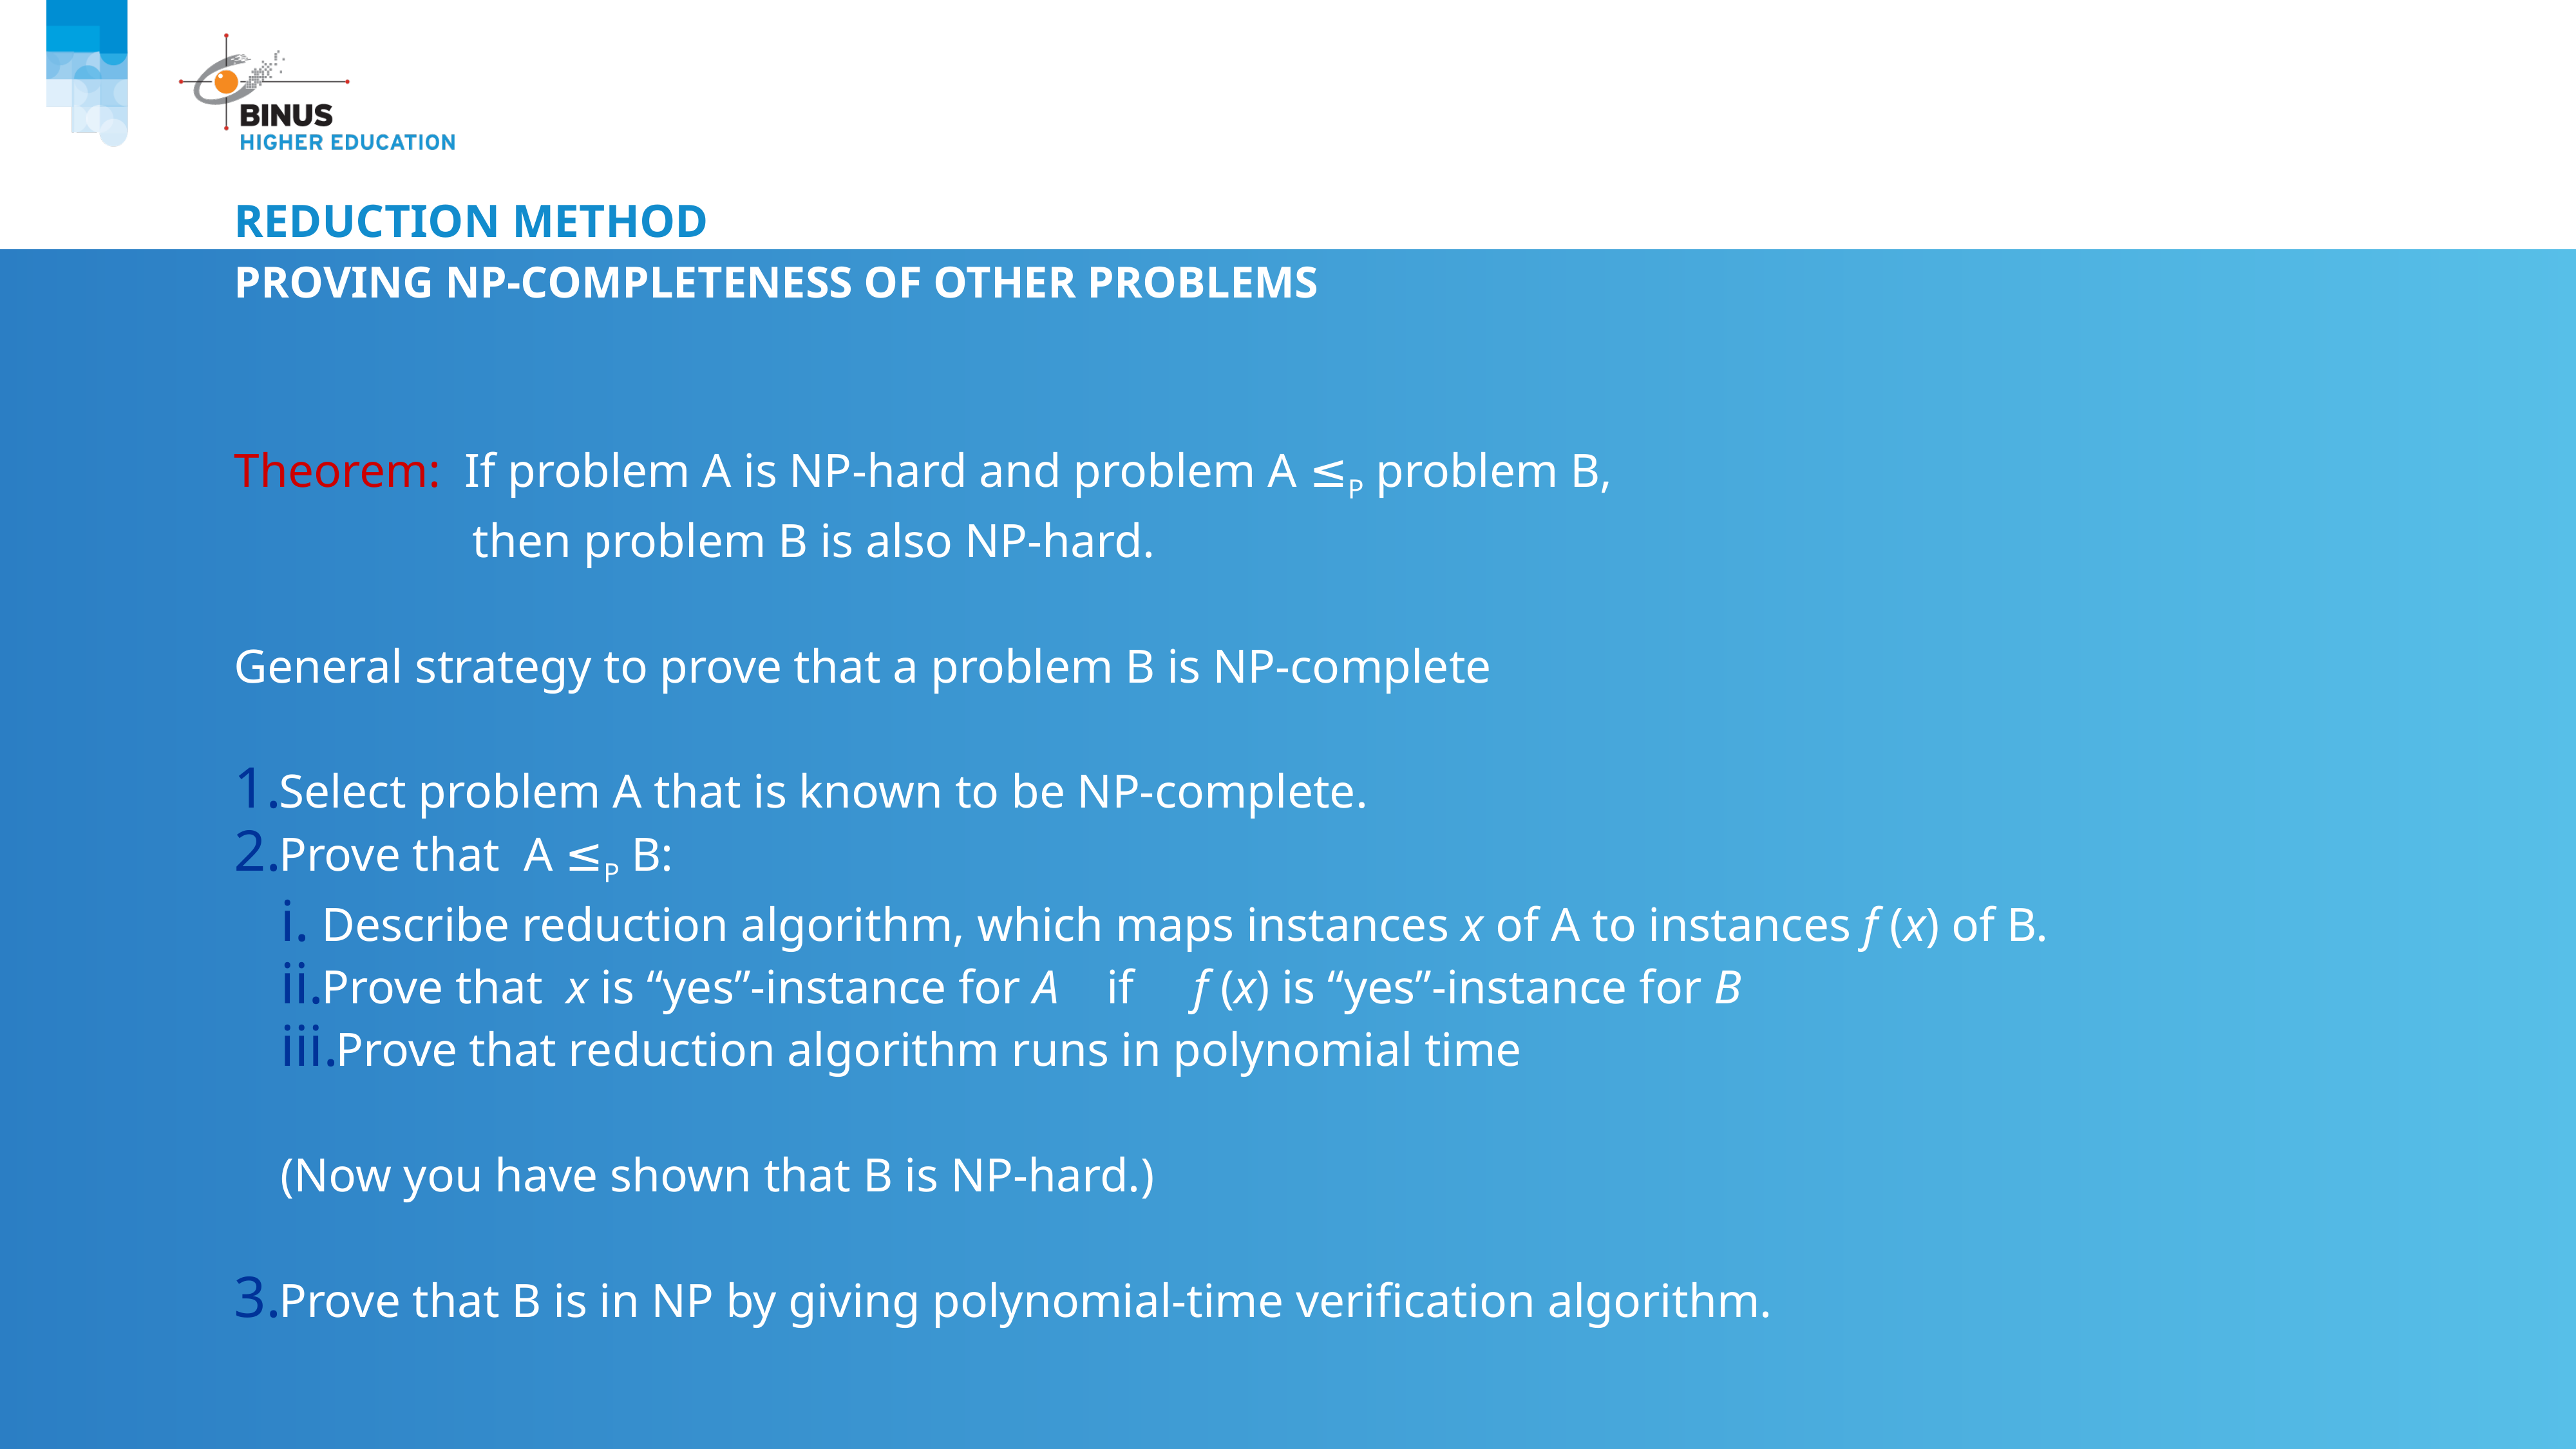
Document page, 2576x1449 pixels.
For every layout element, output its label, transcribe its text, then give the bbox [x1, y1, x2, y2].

title Reduction Method [228, 197, 1784, 252]
picture [46, 0, 455, 154]
list Theorem: If problem A is NP-hard and problem A ≤P problem B, then problem B is also NP-hard. General strategy to prove that a problem B is NP-complete Select problem A that is known to be NP-complete. Prove that A ≤P B: Describe reduction algorithm, which maps instances x of A to instances f (x) of B. Prove that x is “yes”-instance for A if f (x) is “yes”-instance for B Prove that reduction algorithm runs in polynomial time (Now you have shown that B is NP-hard.) Prove that B is in NP by giving polynomial-time verification algorithm. [228, 435, 2349, 1337]
list Proving NP-Completeness of other problems [228, 255, 1479, 341]
